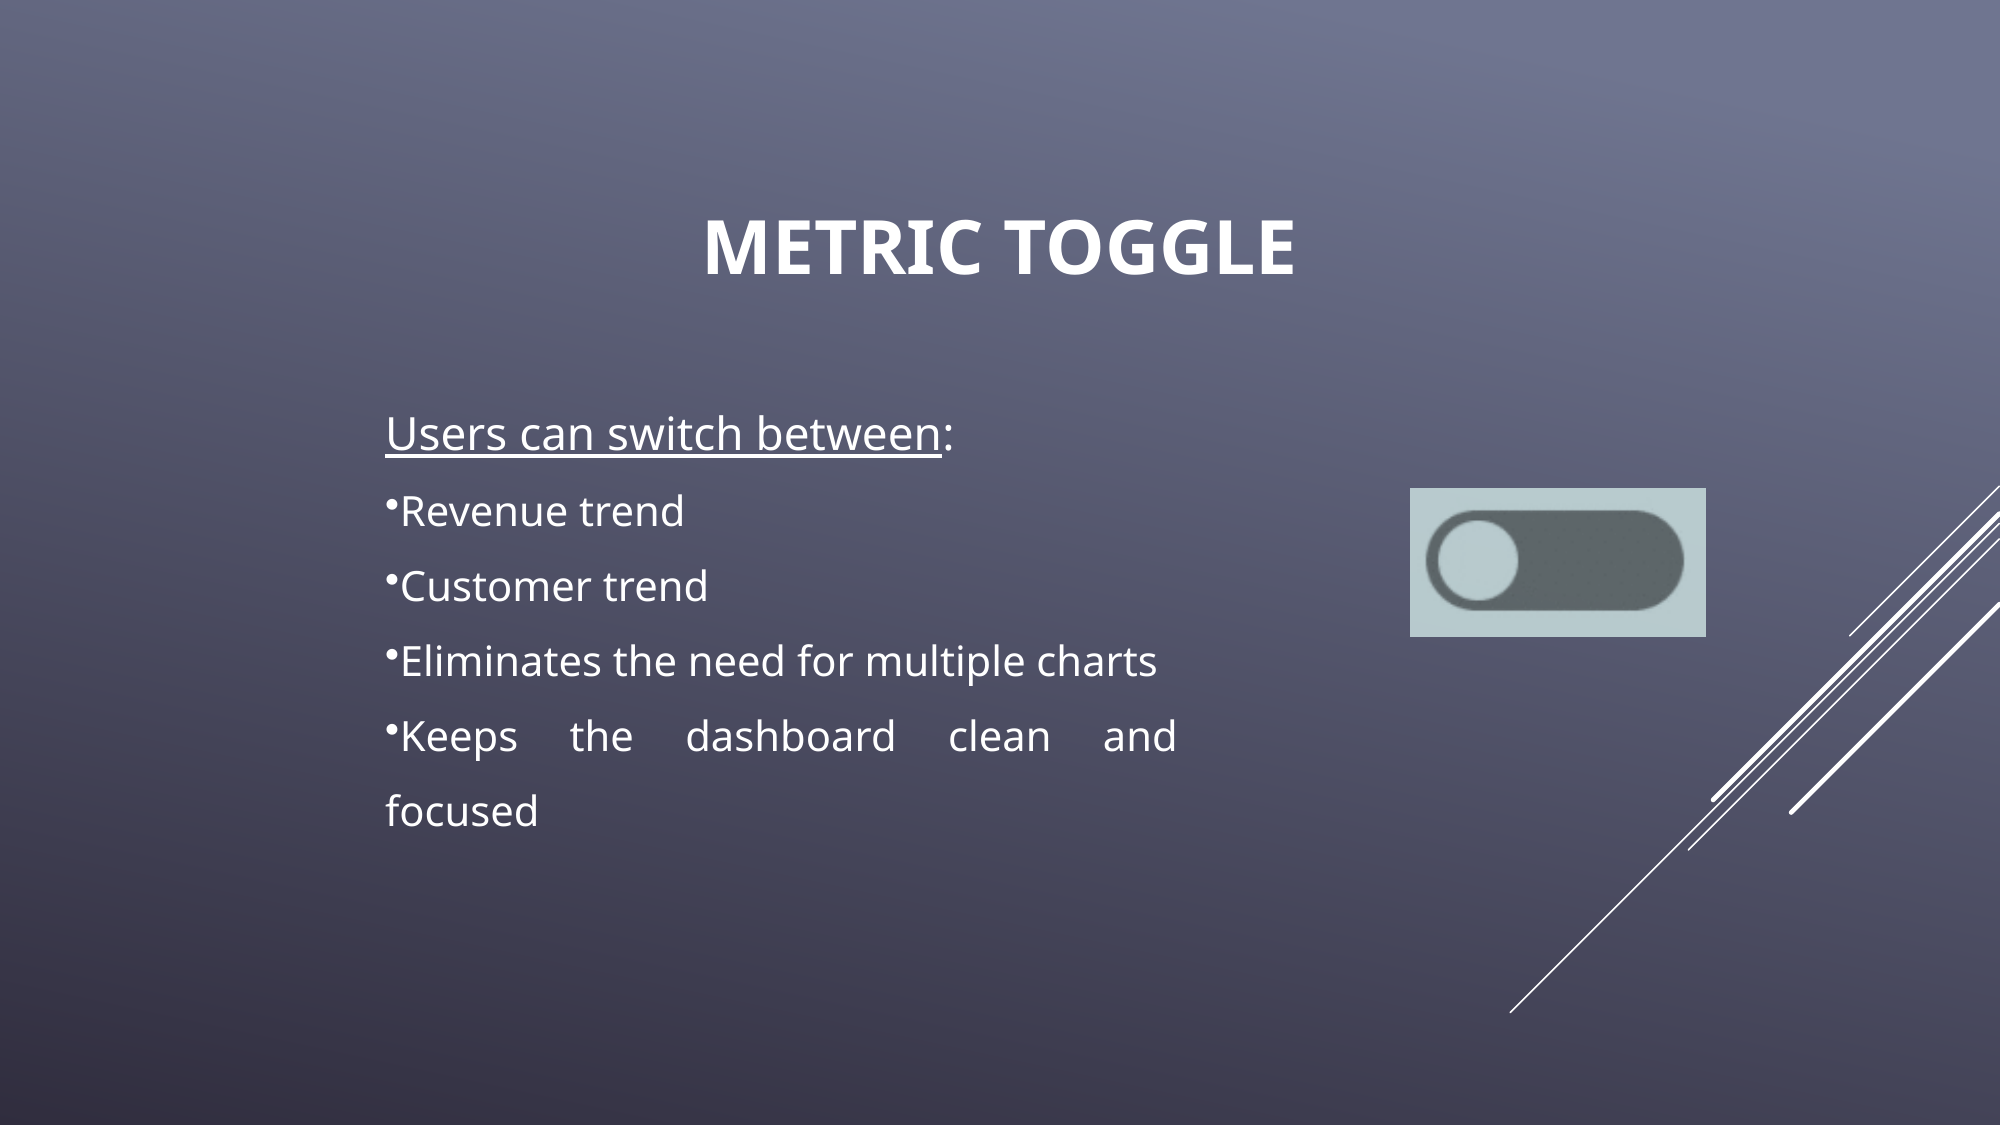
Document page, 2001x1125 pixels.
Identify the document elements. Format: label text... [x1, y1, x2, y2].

text_box Users can switch between: Revenue trend Customer trend Eliminates the need for multiple charts Keeps the dashboard clean and focused [370, 370, 1193, 843]
picture [1410, 488, 1706, 637]
title Metric Toggle [630, 189, 1370, 300]
